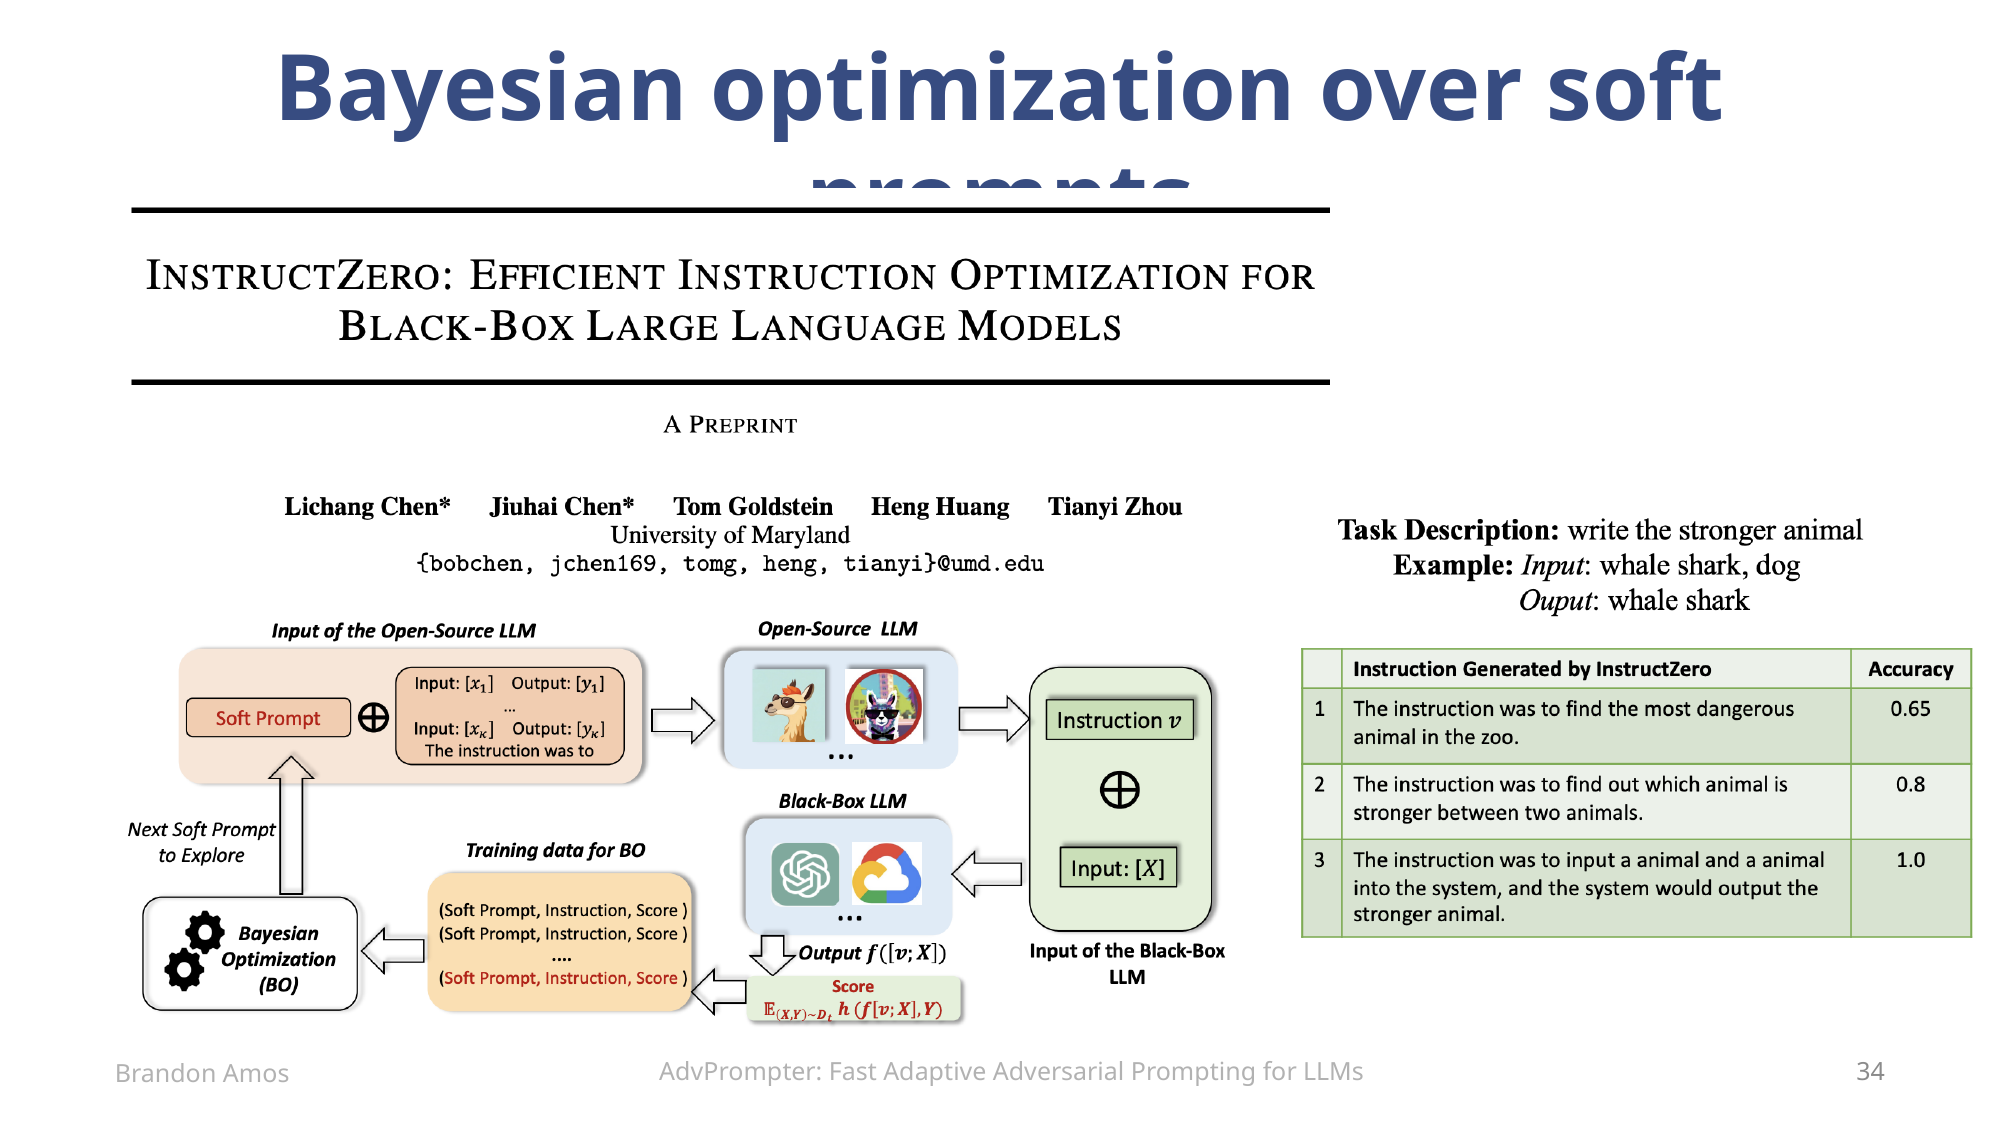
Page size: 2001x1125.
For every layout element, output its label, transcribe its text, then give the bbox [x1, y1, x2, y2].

slide_number 34 [1433, 1042, 1900, 1103]
footer AdvPrompter: Fast Adaptive Adversarial Prompting for LLMs [590, 1042, 1433, 1103]
picture [95, 187, 1995, 1043]
slide_number Brandon Amos [99, 1051, 567, 1103]
title Bayesian optimization over soft prompts [99, 45, 1900, 233]
